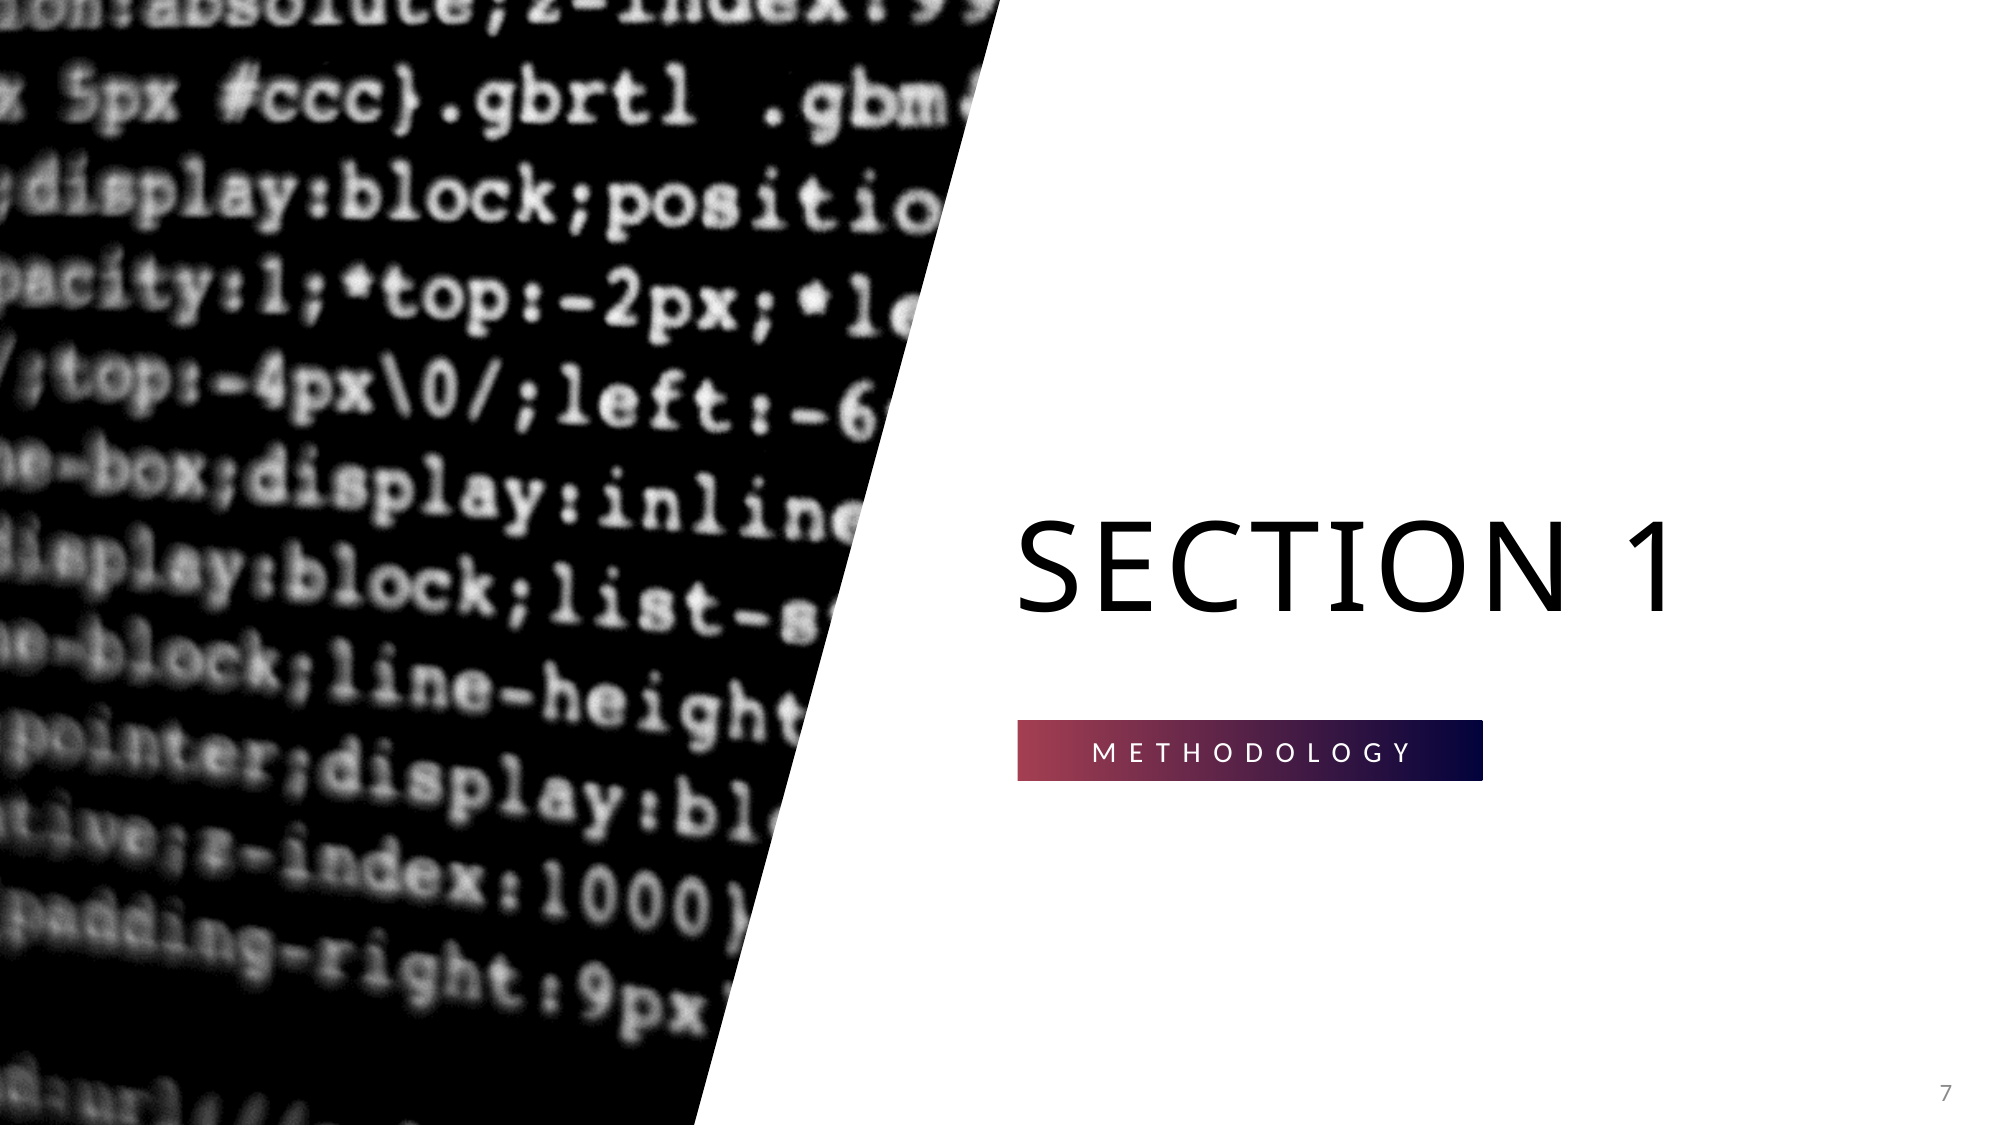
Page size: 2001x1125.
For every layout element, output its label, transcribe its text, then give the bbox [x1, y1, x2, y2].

picture [0, 0, 1000, 1125]
title Section 1 [1000, 371, 1862, 644]
list Methodology [1017, 720, 1483, 781]
slide_number 7 [1894, 1061, 1968, 1121]
